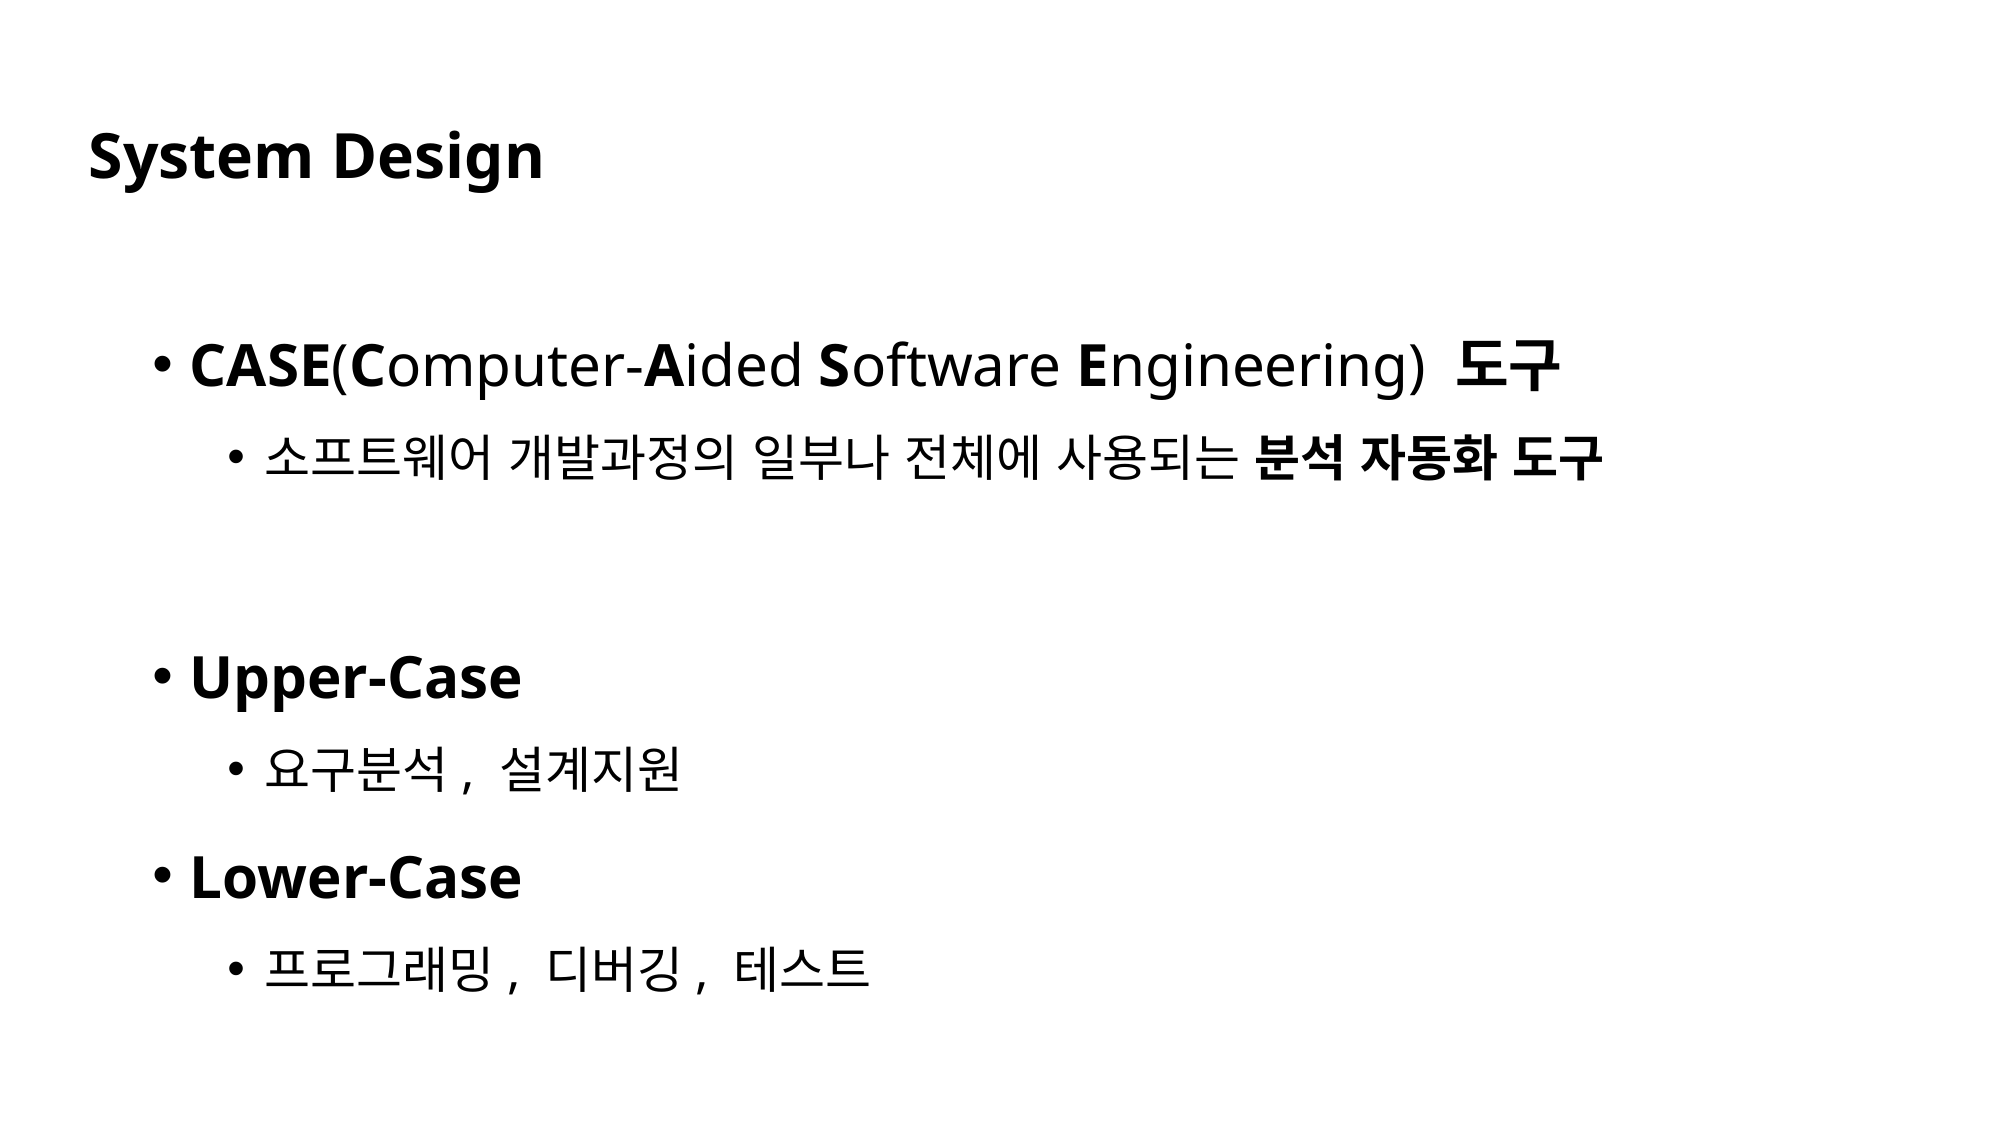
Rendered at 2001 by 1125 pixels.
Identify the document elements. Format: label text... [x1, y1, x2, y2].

list CASE(Computer-Aided Software Engineering) 도구 소프트웨어 개발과정의 일부나 전체에 사용되는 분석 자동화 도구 Upper-Case 요구분석, 설계지원 Lower-Case 프로그래밍, 디버깅, 테스트 [137, 299, 1863, 1014]
text_box System Design [73, 59, 1380, 225]
